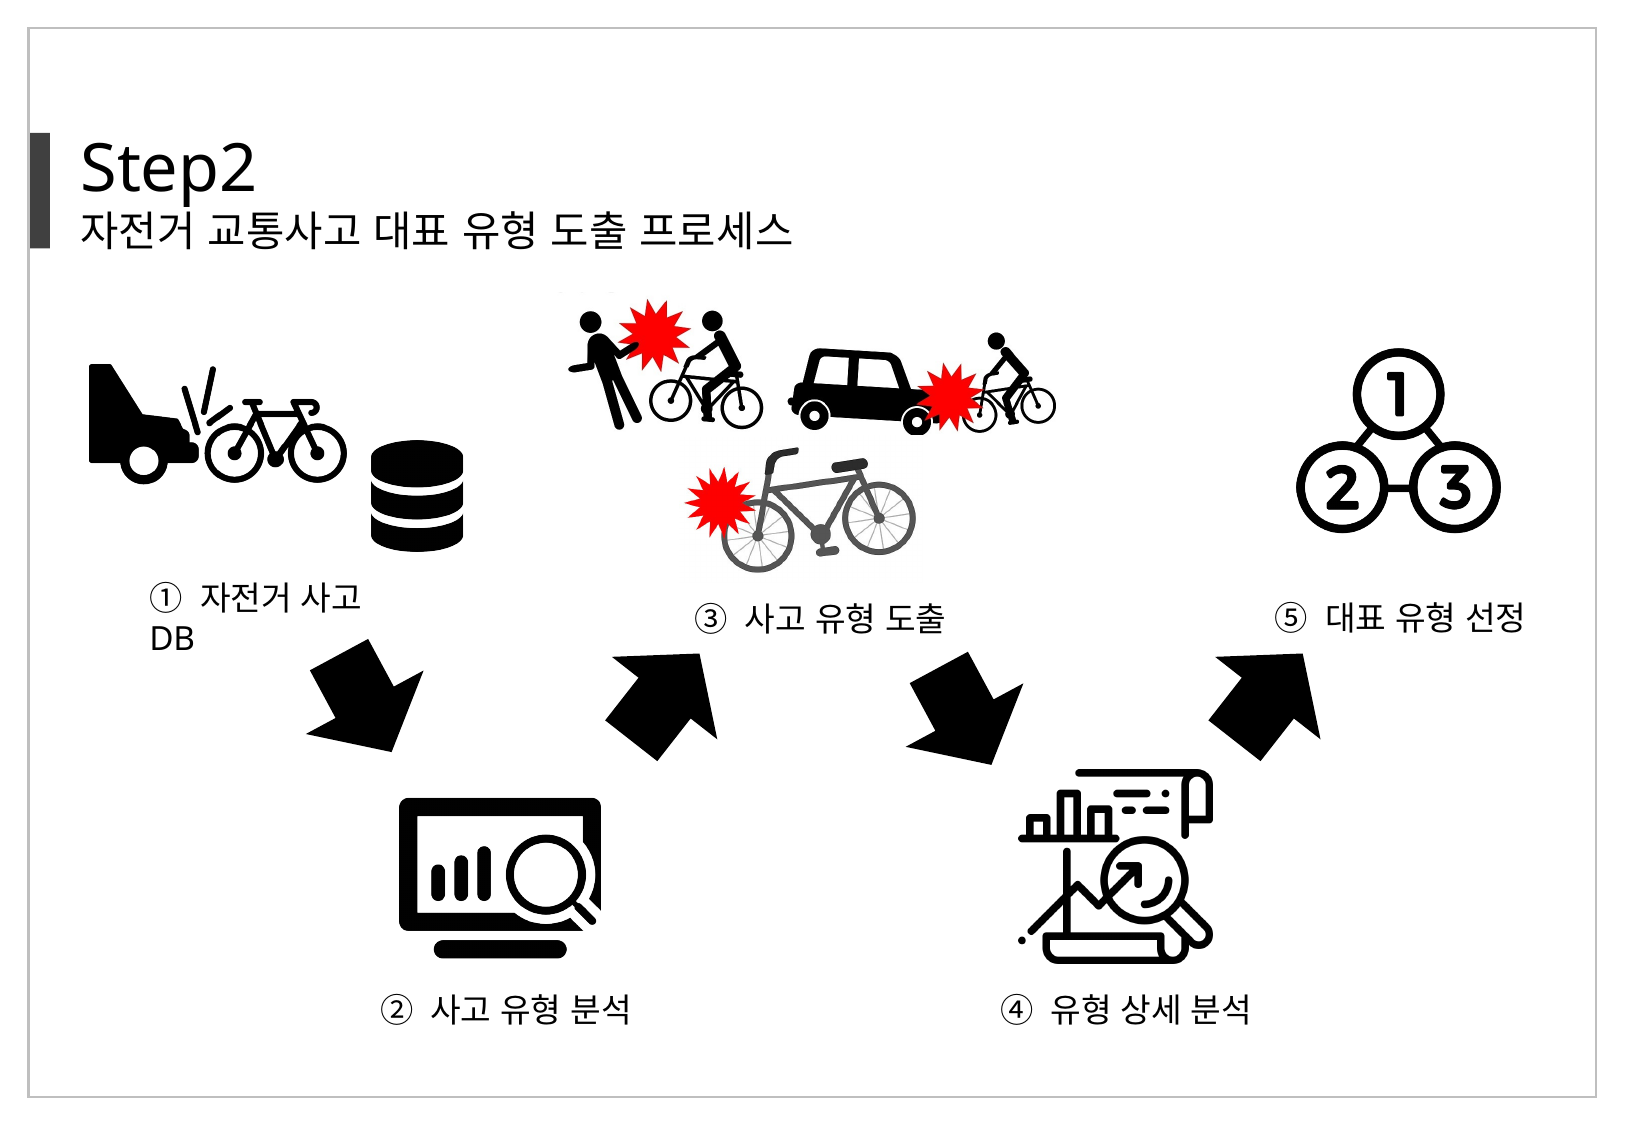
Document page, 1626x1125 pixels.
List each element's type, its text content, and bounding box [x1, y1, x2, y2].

text_box ① 자전거 사고 DB [134, 569, 435, 665]
text_box [305, 638, 424, 753]
text_box ③ 사고 유형 도출 [679, 590, 980, 646]
text_box [27, 27, 1597, 1098]
picture [1018, 769, 1213, 964]
text_box ⑤ 대표 유형 선정 [1259, 590, 1560, 645]
picture [89, 295, 347, 553]
picture [399, 777, 601, 979]
text_box [1208, 653, 1321, 762]
picture [361, 440, 473, 552]
picture [1295, 338, 1501, 543]
picture [549, 292, 1070, 583]
text_box [605, 653, 718, 762]
text_box ④ 유형 상세 분석 [985, 982, 1282, 1037]
text_box [905, 651, 1024, 765]
text_box ② 사고 유형 분석 [365, 982, 671, 1037]
